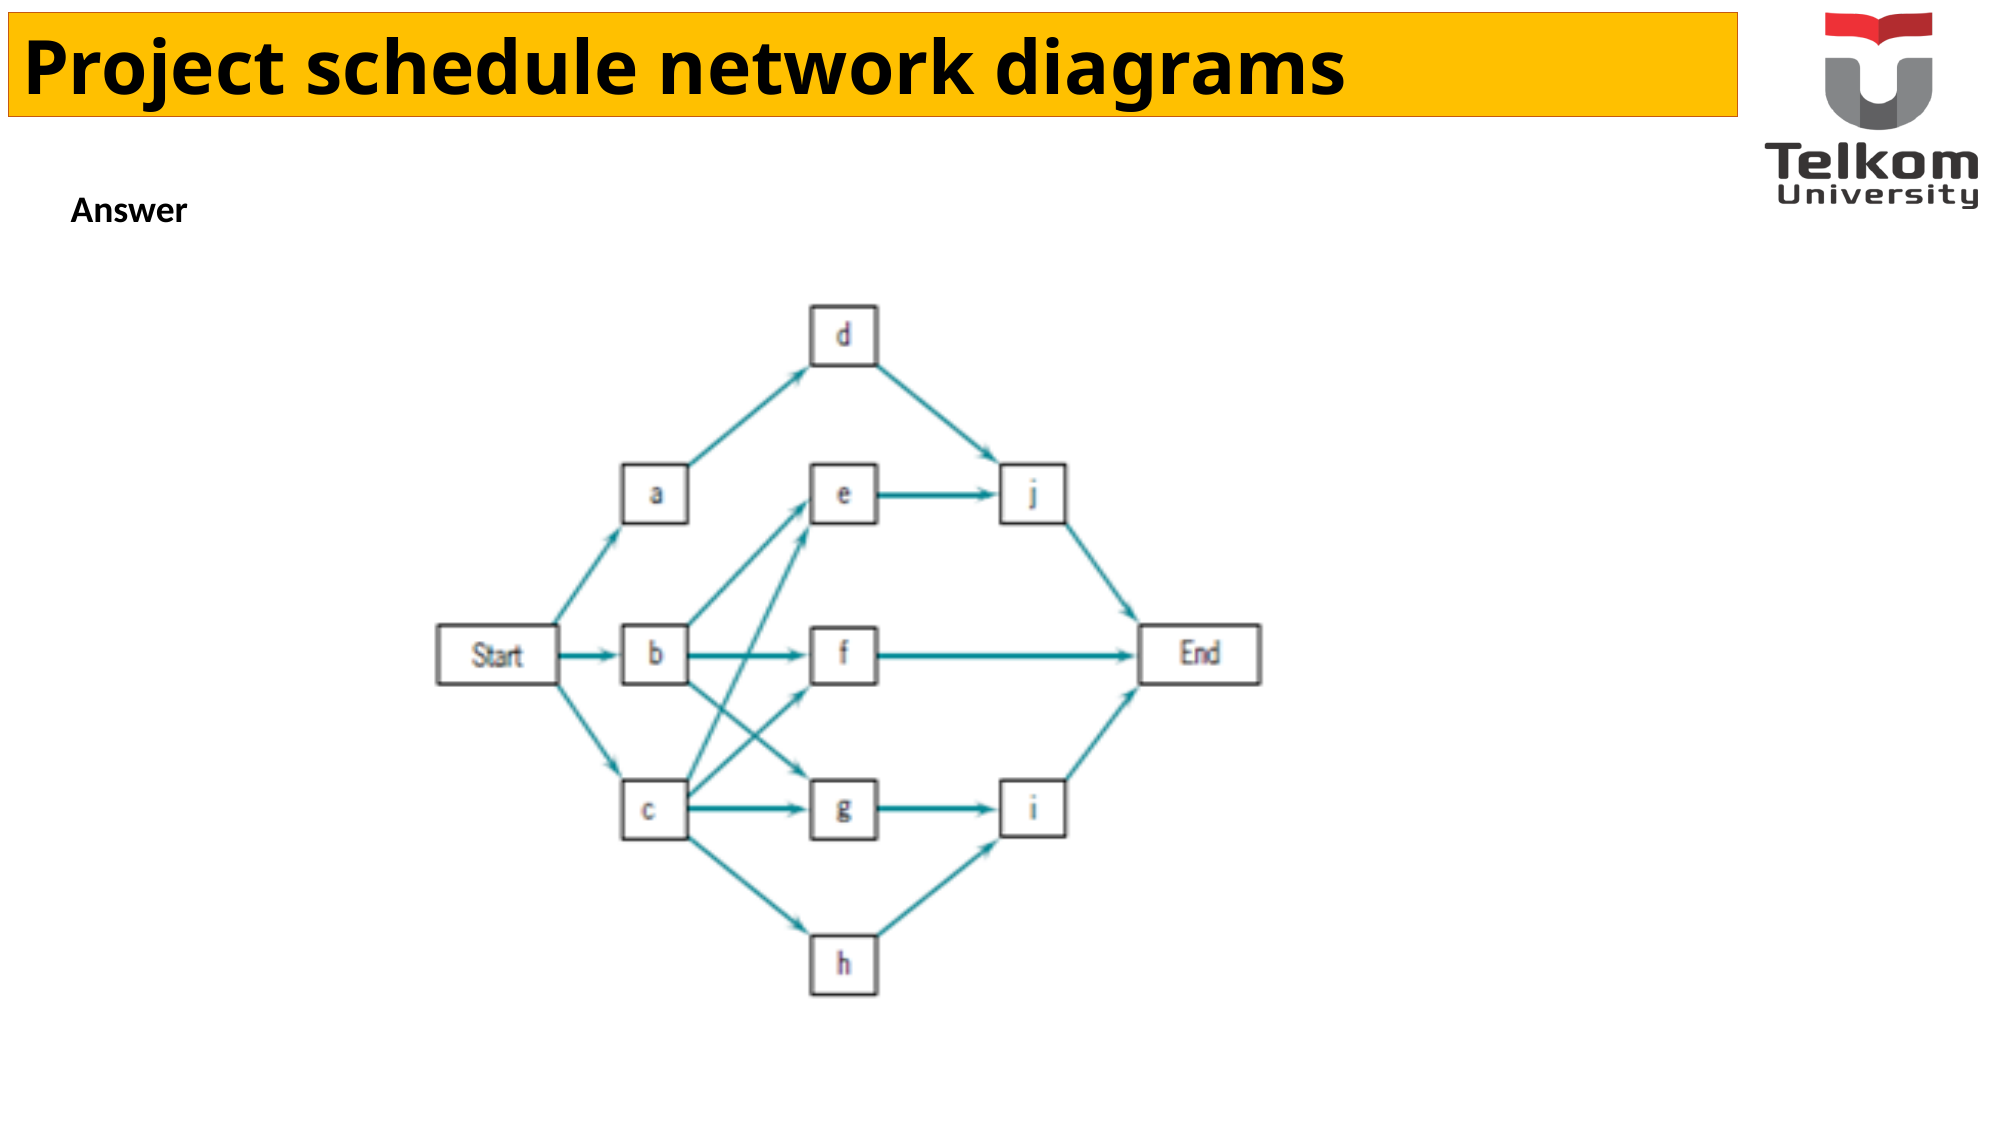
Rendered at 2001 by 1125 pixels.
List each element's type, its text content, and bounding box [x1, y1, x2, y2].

text_box Answer [55, 177, 412, 238]
picture [335, 258, 1288, 1048]
text_box Project schedule network diagrams [8, 12, 1738, 117]
picture [1764, 12, 1978, 209]
